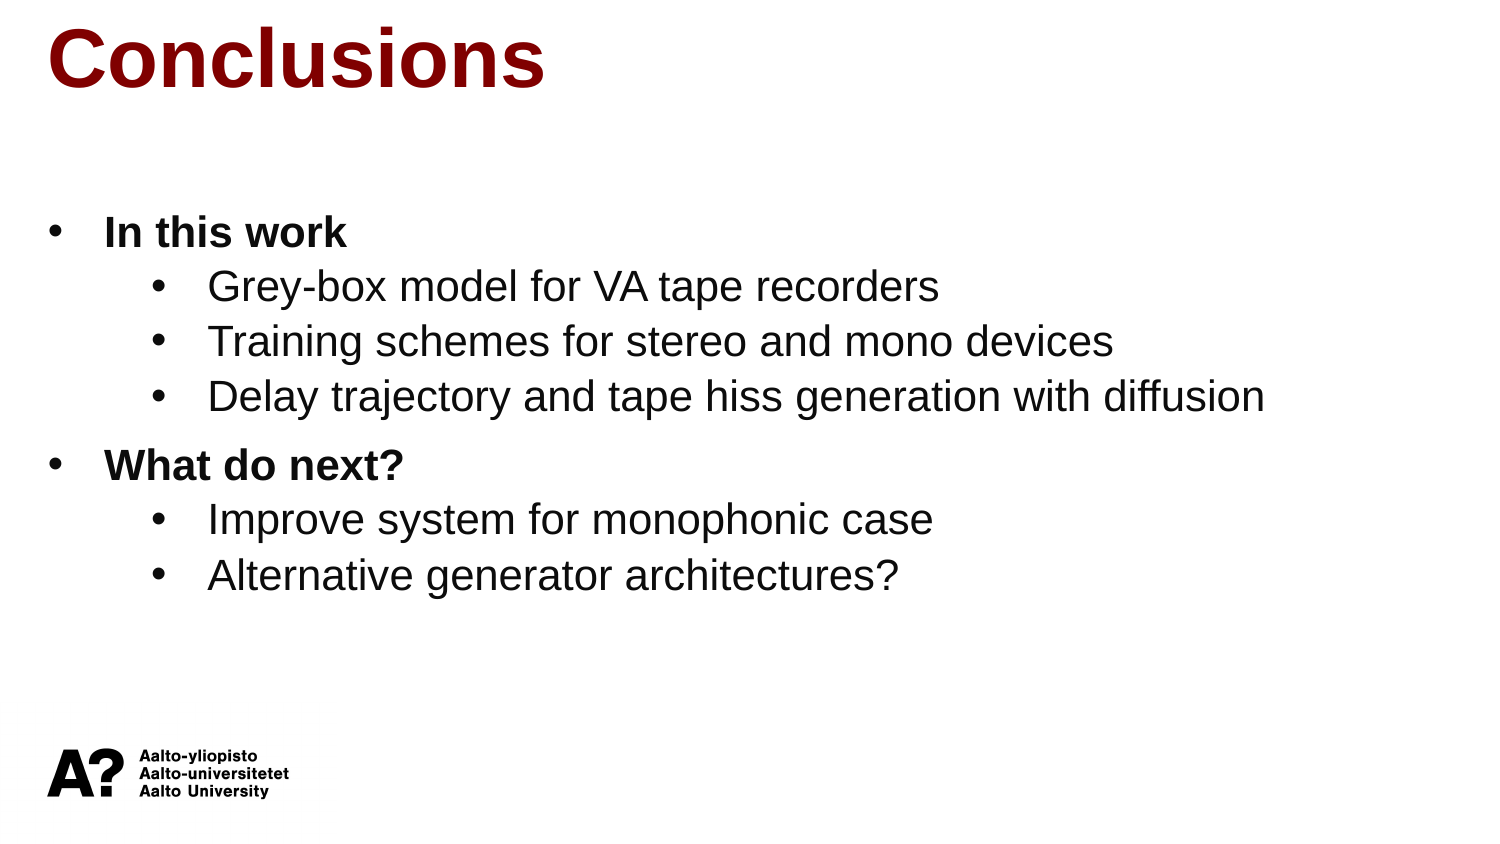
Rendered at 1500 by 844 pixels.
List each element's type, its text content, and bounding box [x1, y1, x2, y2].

picture [0, 702, 337, 844]
list Conclusions [47, 4, 1442, 169]
list In this work Grey-box model for VA tape recorders Training schemes for stereo and mono devices Delay trajectory and tape hiss generation with diffusion What do next? Improve system for monophonic case Alternative generator architectures? [47, 203, 1442, 704]
